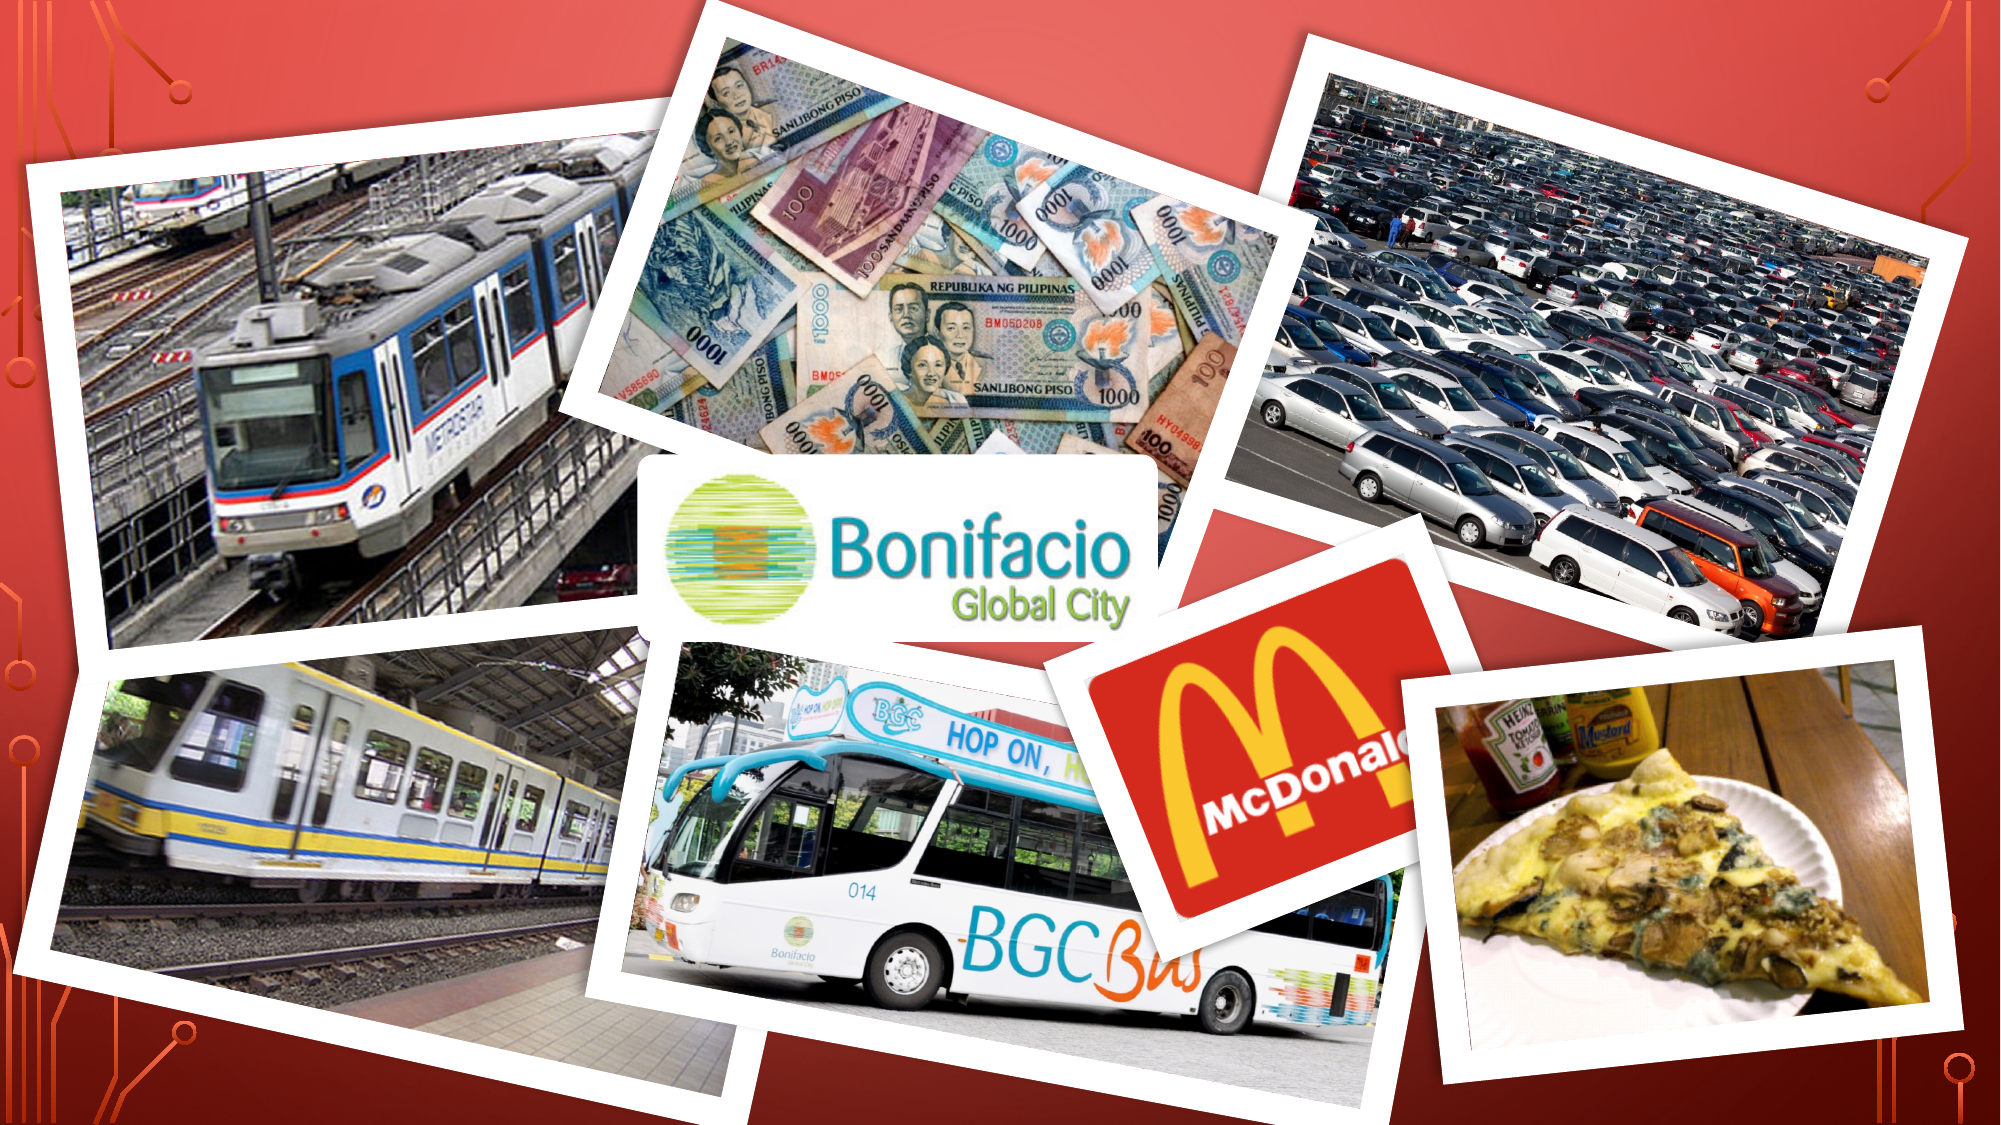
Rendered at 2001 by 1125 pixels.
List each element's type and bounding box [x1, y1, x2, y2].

picture [51, 38, 1929, 1108]
list [637, 454, 1159, 643]
